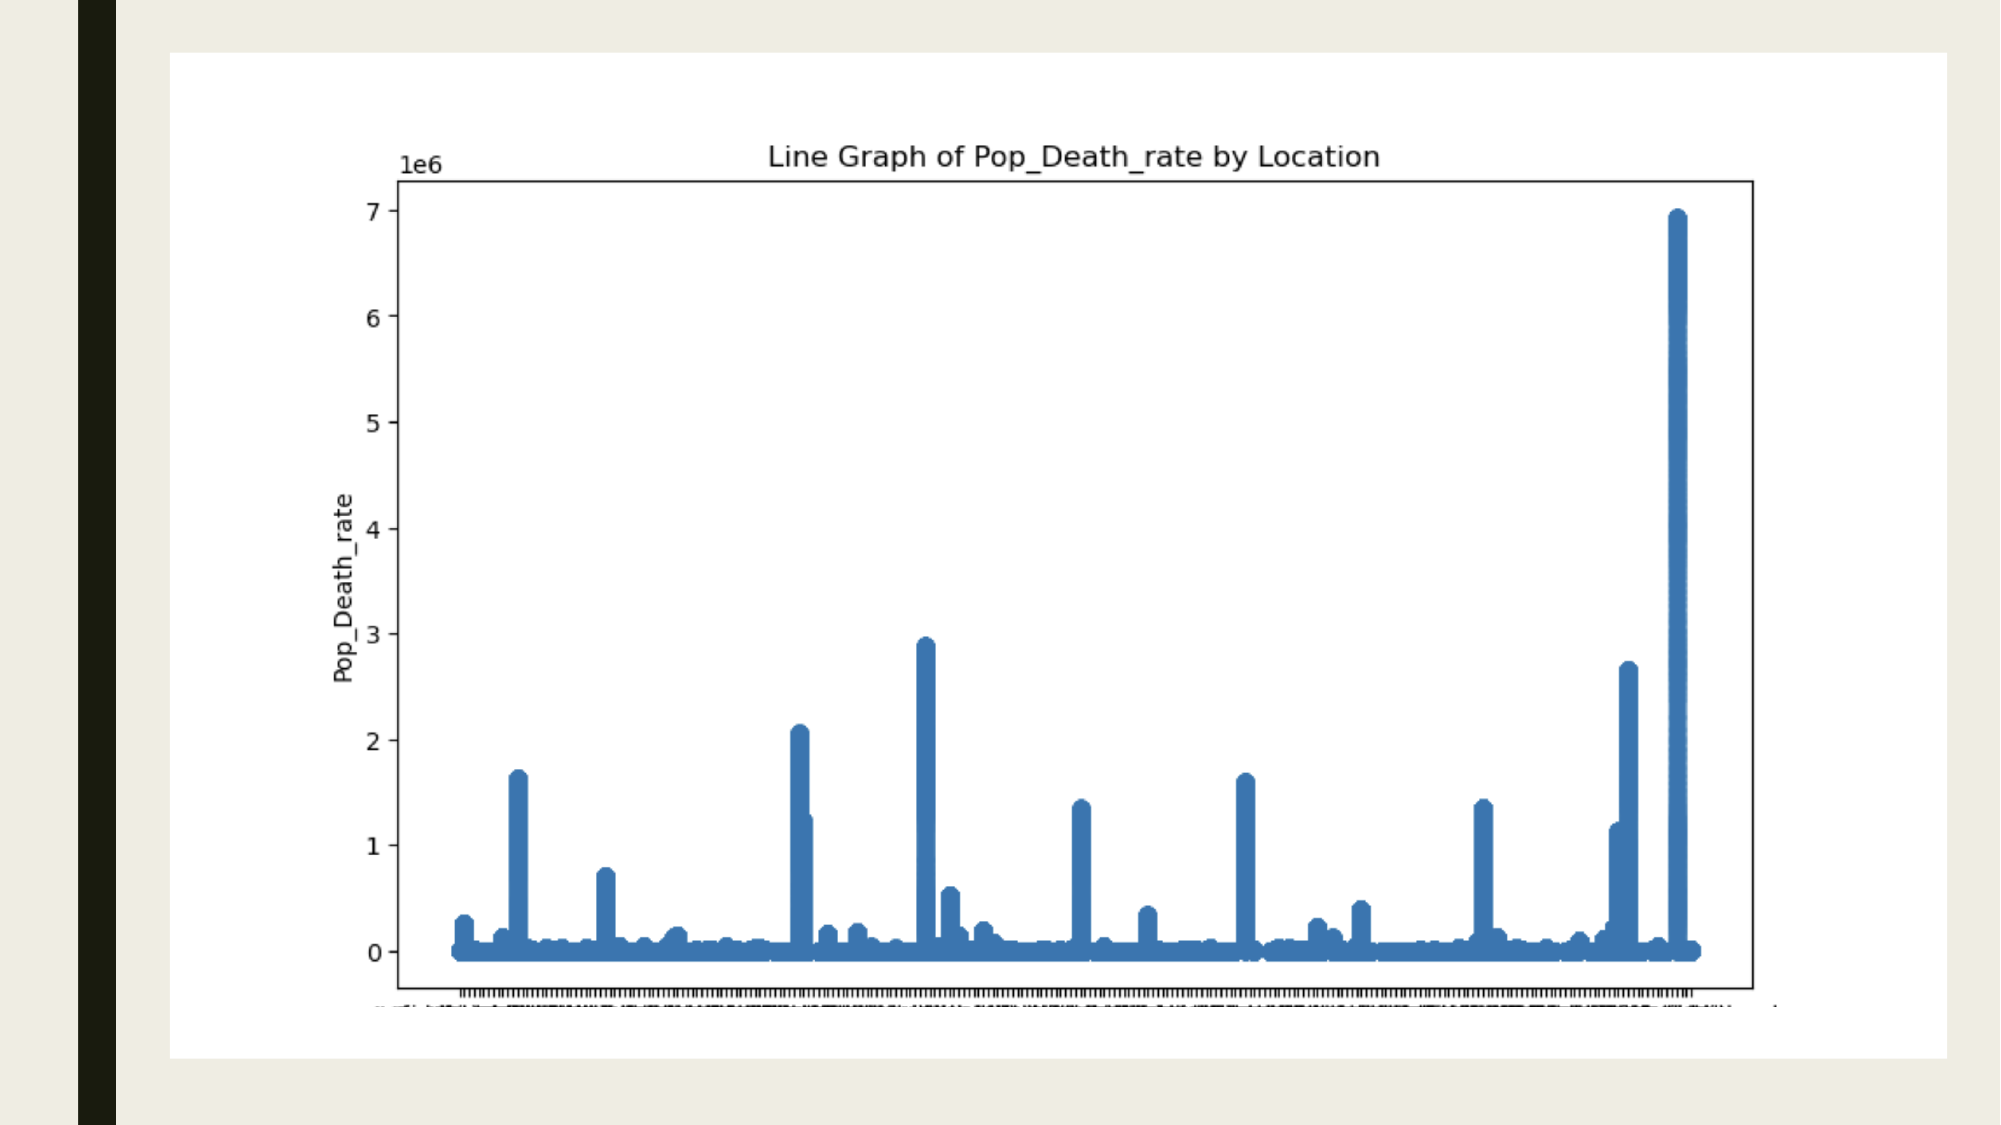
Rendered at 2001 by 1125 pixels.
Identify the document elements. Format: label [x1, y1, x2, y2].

text_box [76, 0, 119, 1125]
text_box [167, 50, 1950, 1061]
list [315, 104, 1802, 1007]
